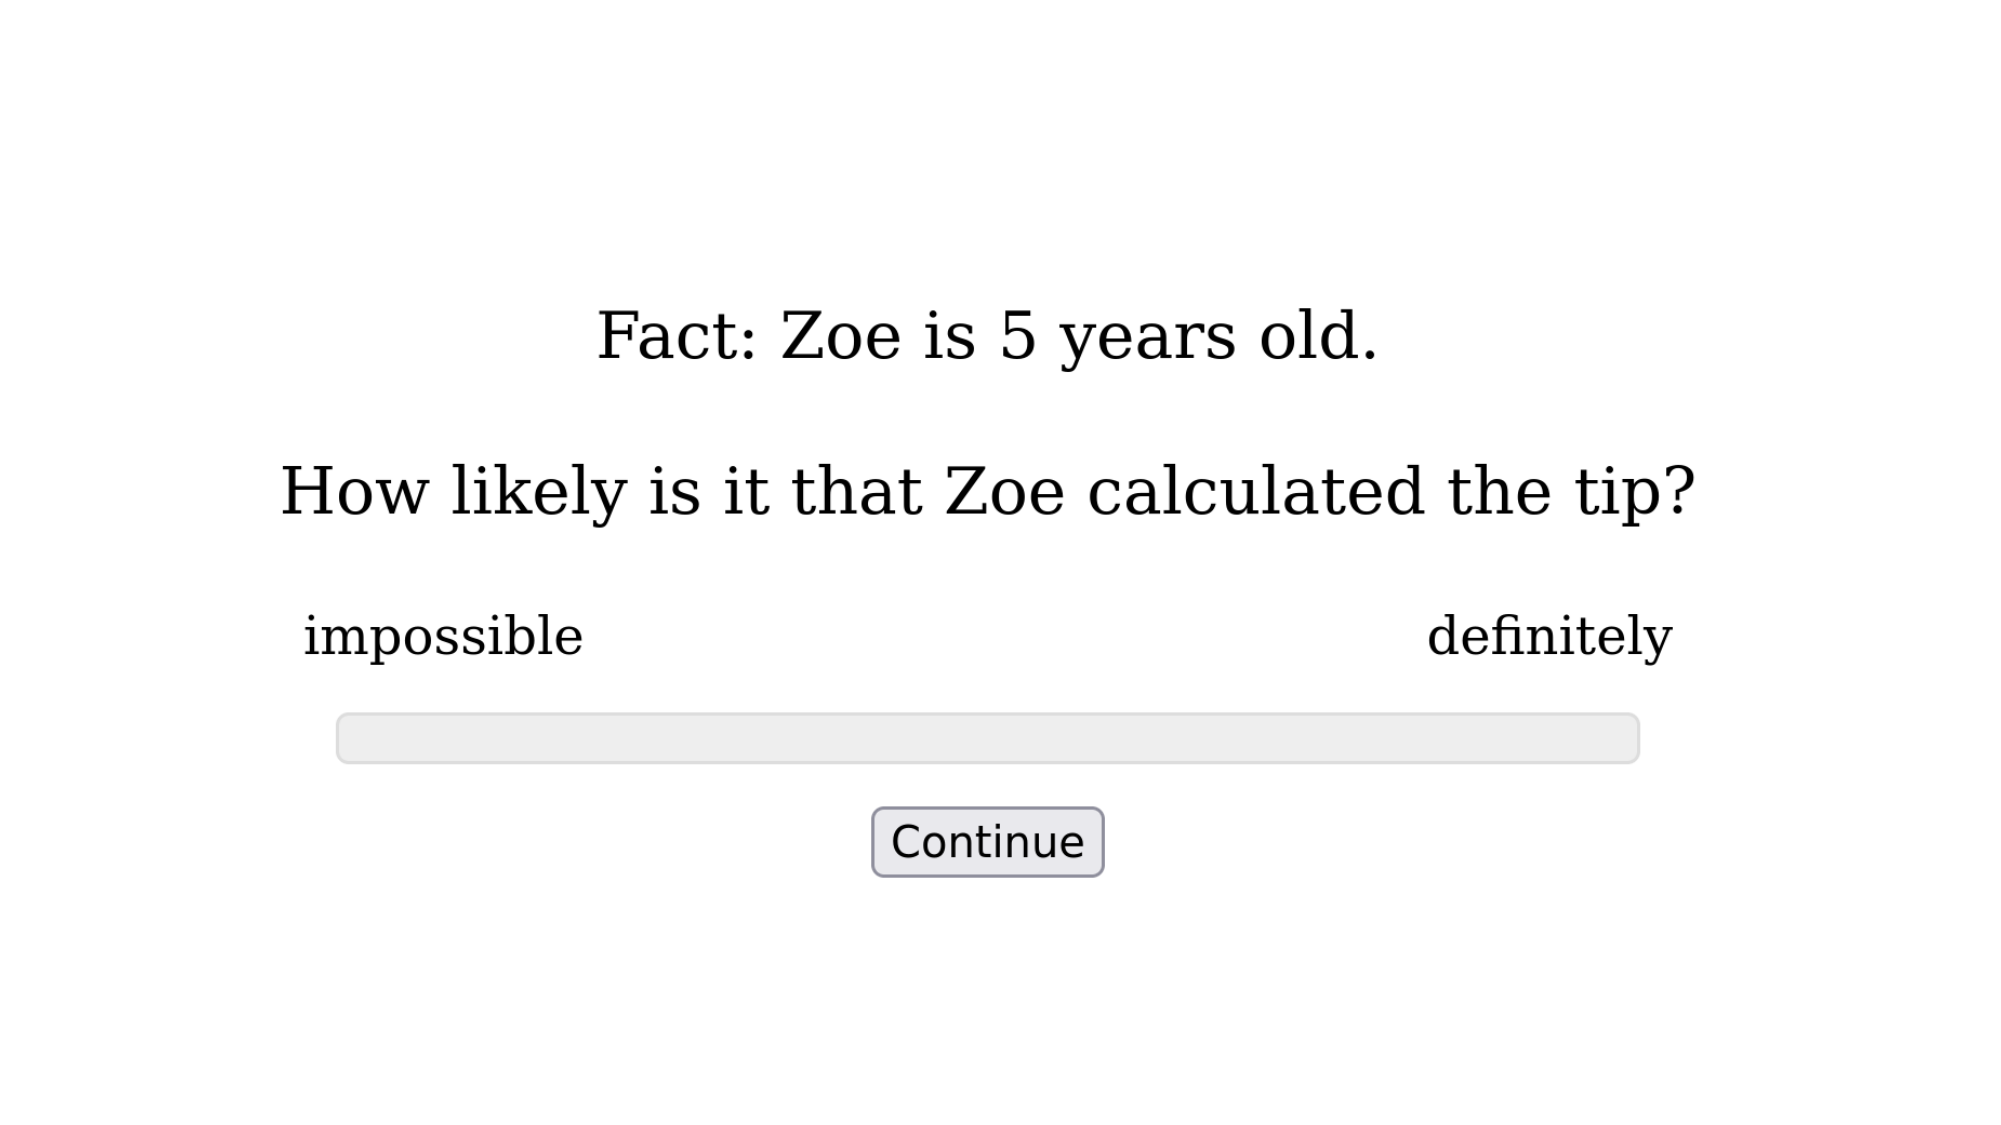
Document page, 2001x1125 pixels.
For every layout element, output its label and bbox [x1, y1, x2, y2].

picture [205, 251, 1795, 948]
